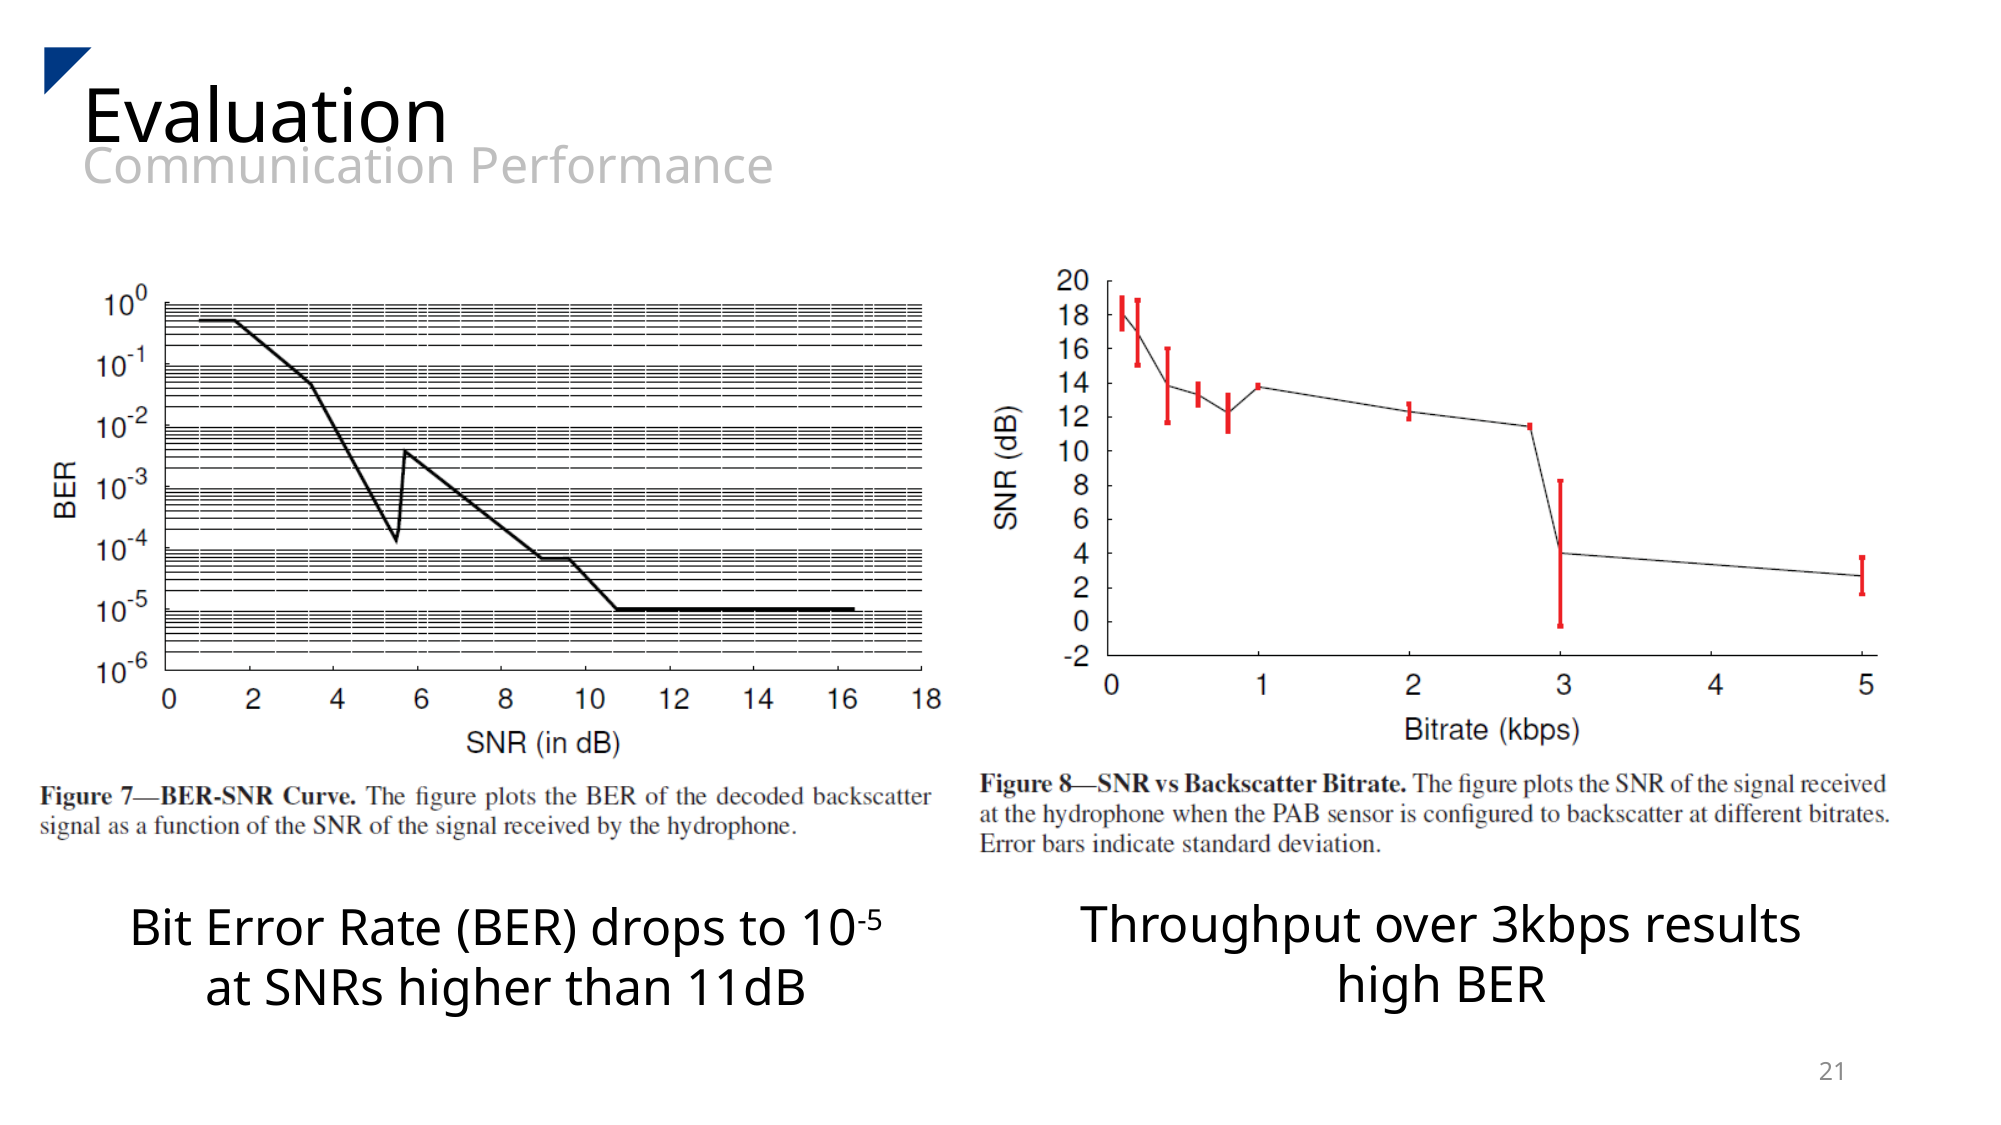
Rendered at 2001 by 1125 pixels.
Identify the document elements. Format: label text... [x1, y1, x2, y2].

text_box Evaluation [67, 60, 917, 125]
picture [30, 275, 954, 850]
text_box [43, 46, 94, 97]
picture [974, 253, 1909, 871]
text_box Throughput over 3kbps results high BER [1048, 885, 1835, 1021]
text_box Communication Performance [67, 125, 917, 201]
text_box Bit Error Rate (BER) drops to 10-5 at SNRs higher than 11dB [91, 887, 921, 1023]
slide_number 21 [1412, 1042, 1863, 1103]
